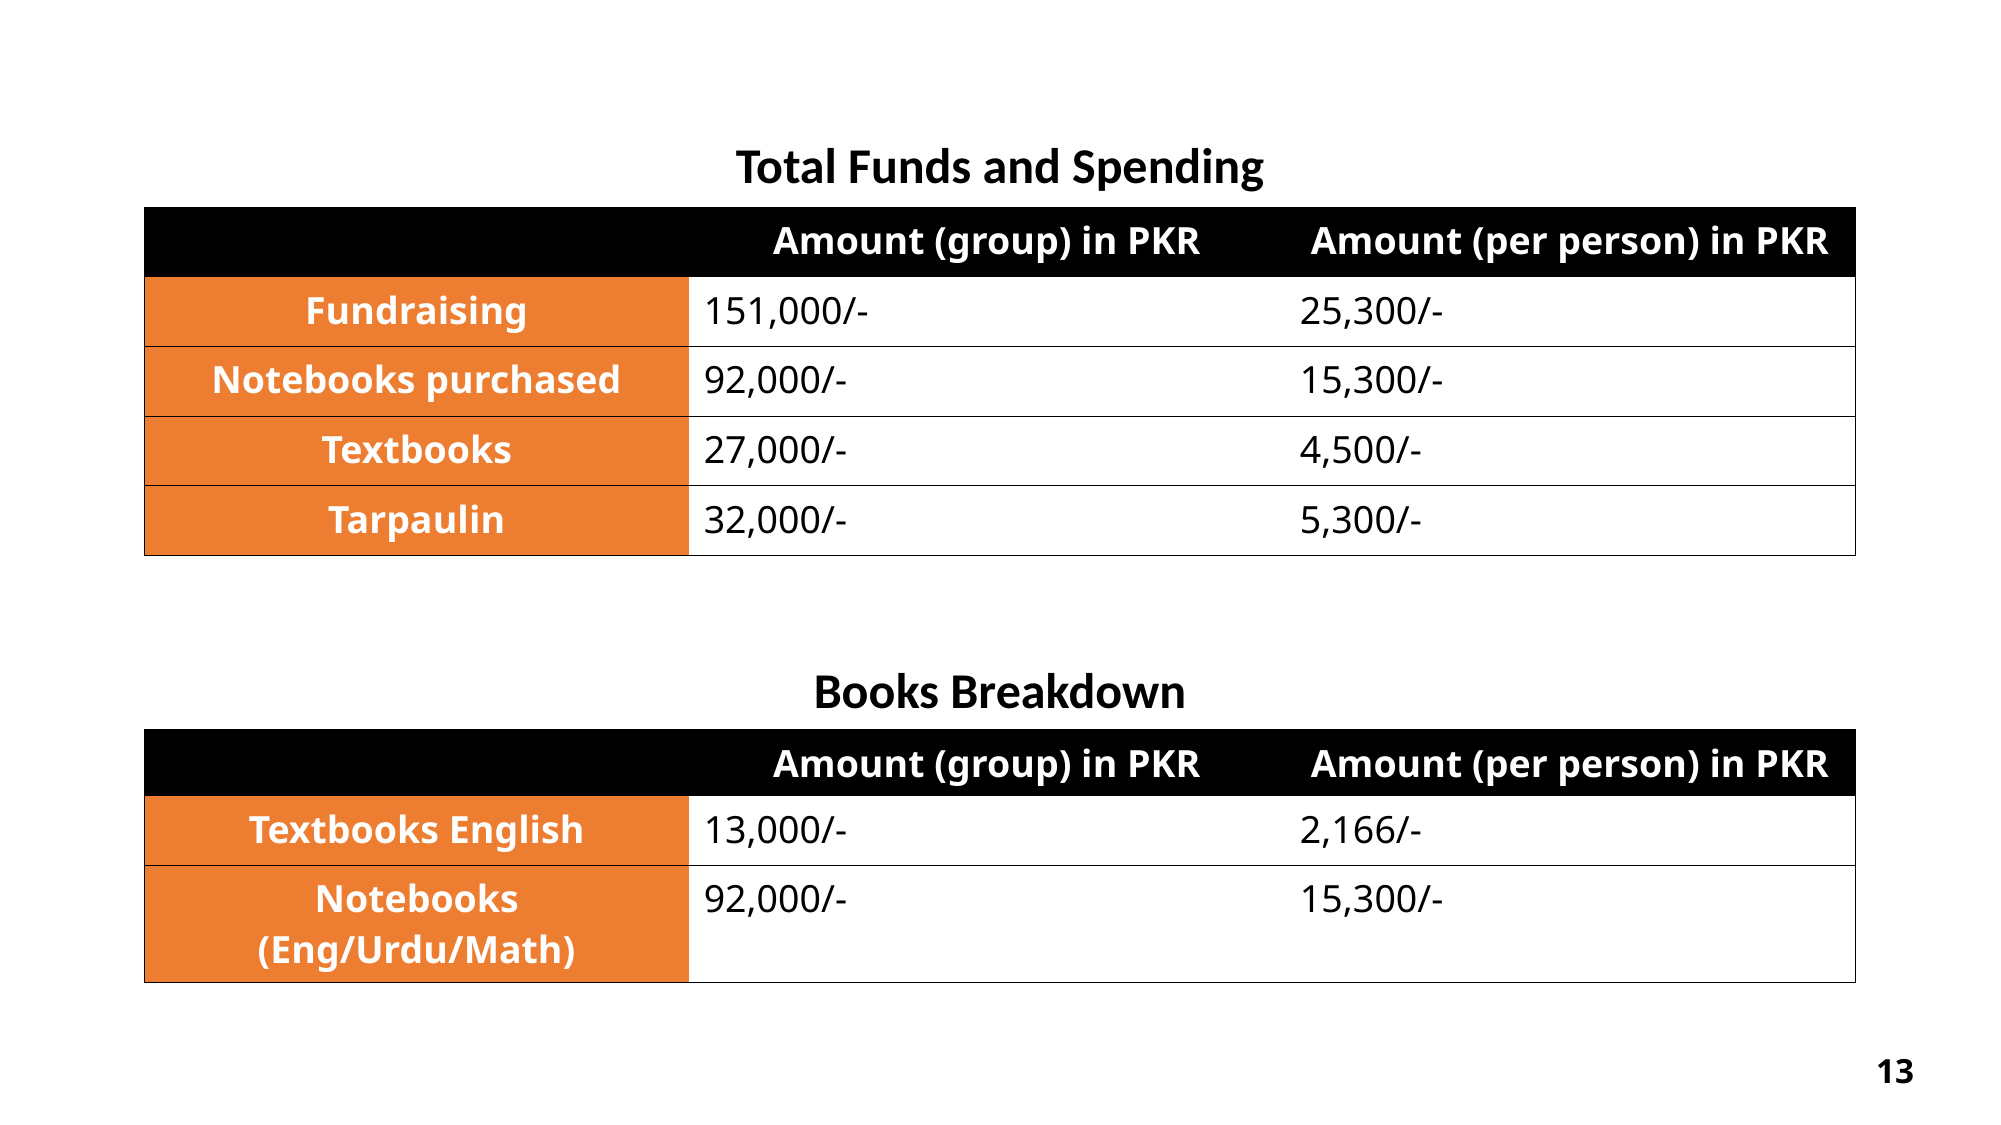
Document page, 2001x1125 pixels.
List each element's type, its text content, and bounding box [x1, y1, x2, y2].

table_cell Textbooks [145, 417, 689, 485]
table_cell 25,300/- [1285, 277, 1855, 346]
table_cell 92,000/- [689, 866, 1285, 982]
table_cell 2,166/- [1285, 796, 1855, 865]
table_cell Fundraising [145, 277, 689, 346]
table_header Amount (per person) in PKR [1285, 730, 1855, 795]
text_box Total Funds and Spending [144, 126, 1856, 202]
slide_number 13 [1479, 1042, 1930, 1103]
table_cell 4,500/- [1285, 417, 1855, 485]
table_cell Textbooks English [145, 796, 689, 865]
table_cell 32,000/- [689, 486, 1285, 555]
table_header Amount (per person) in PKR [1285, 208, 1855, 276]
table_cell Tarpaulin [145, 486, 689, 555]
table_cell 15,300/- [1285, 866, 1855, 982]
text_box Books Breakdown [144, 651, 1856, 726]
table_cell 27,000/- [689, 417, 1285, 485]
table_cell 15,300/- [1285, 347, 1855, 416]
table_cell 151,000/- [689, 277, 1285, 346]
table_cell 92,000/- [689, 347, 1285, 416]
table_cell Notebooks (Eng/Urdu/Math) [145, 866, 689, 982]
table_header Amount (group) in PKR [689, 730, 1285, 795]
table_header Amount (group) in PKR [689, 208, 1285, 276]
table_cell 5,300/- [1285, 486, 1855, 555]
table_header [145, 208, 689, 276]
table_cell Notebooks purchased [145, 347, 689, 416]
table_cell 13,000/- [689, 796, 1285, 865]
table_header [145, 730, 689, 795]
